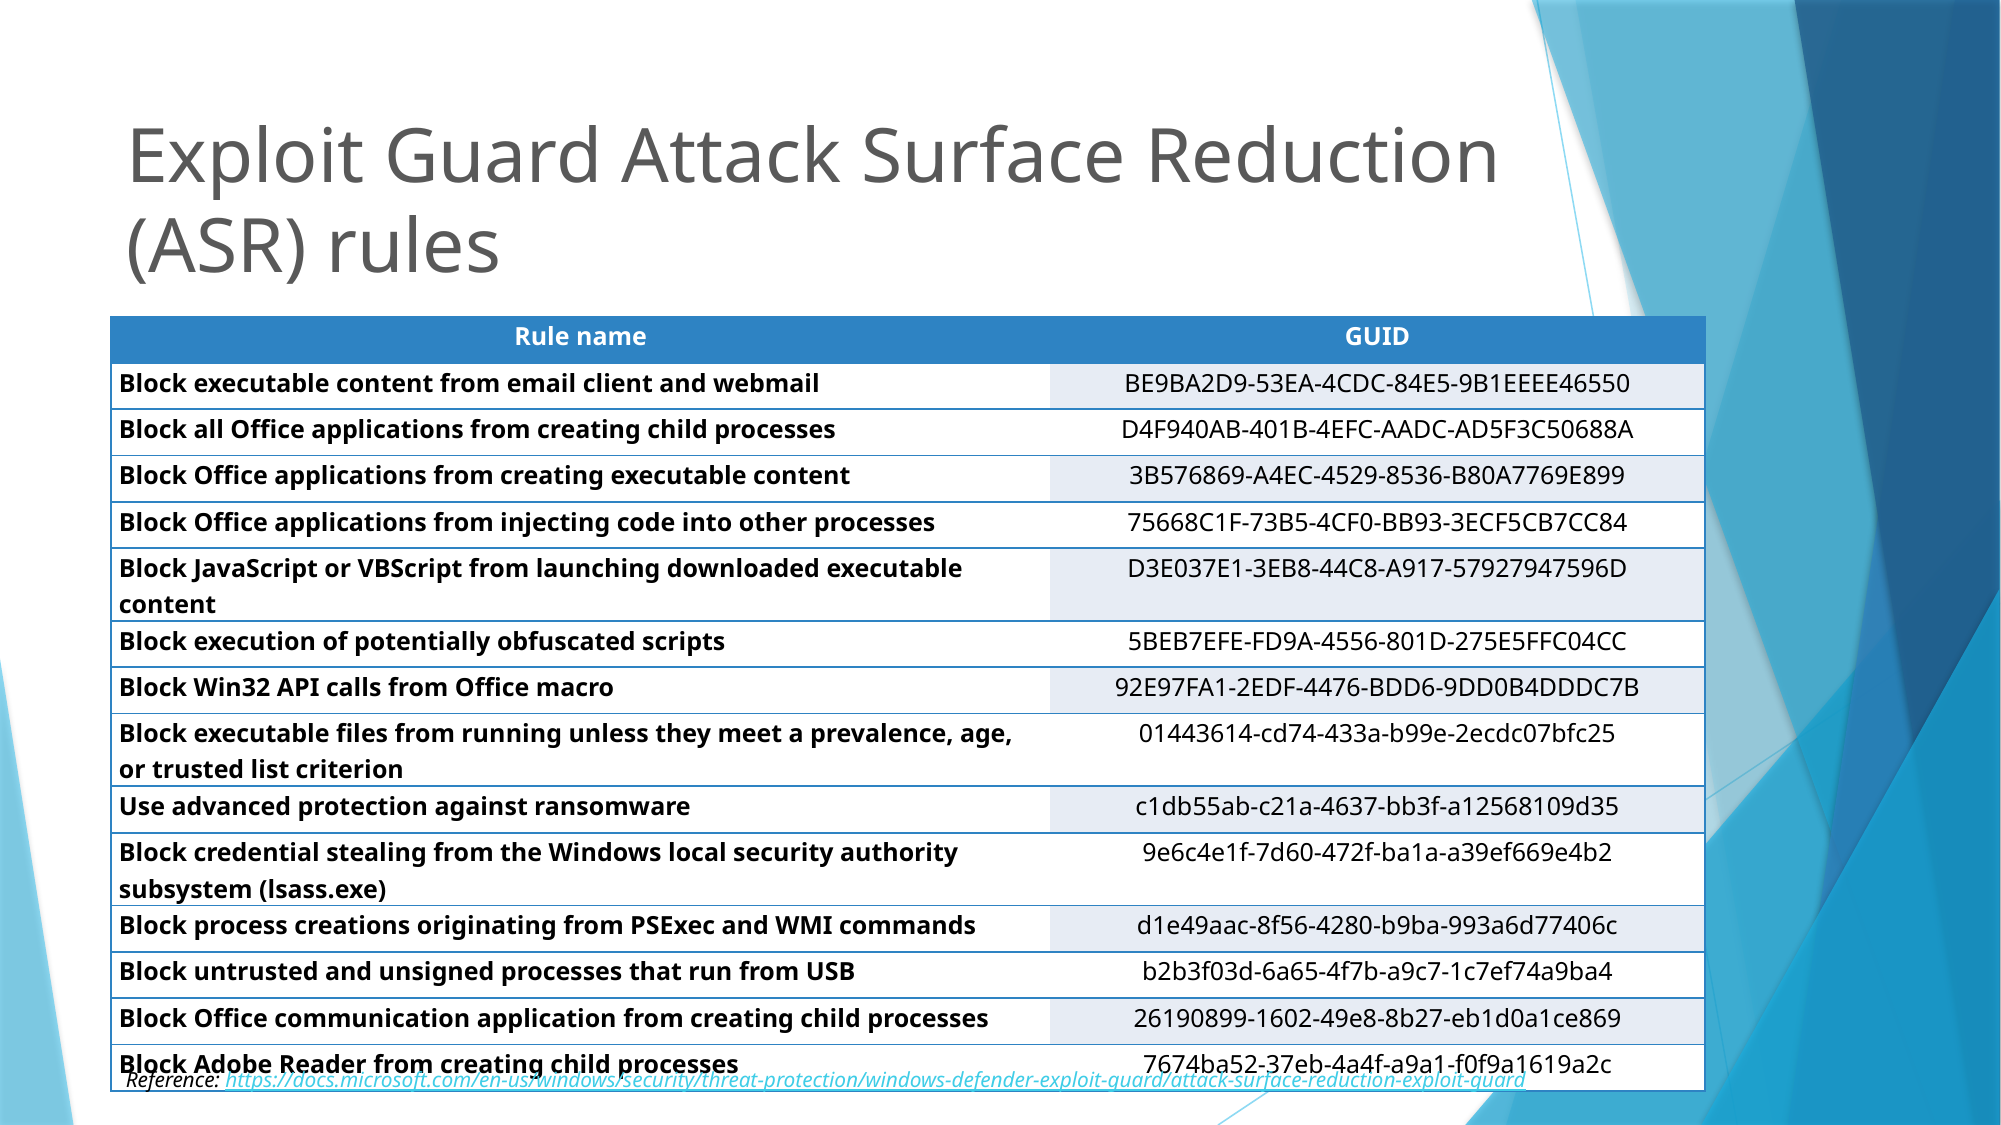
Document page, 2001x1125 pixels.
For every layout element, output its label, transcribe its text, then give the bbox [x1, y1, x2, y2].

table_cell 9e6c4e1f-7d60-472f-ba1a-a39ef669e4b2 [1050, 834, 1704, 905]
table_cell Block Office communication application from creating child processes [112, 999, 1050, 1044]
table_cell Block Win32 API calls from Office macro [112, 668, 1050, 713]
table_header Rule name [112, 318, 1050, 362]
table_cell b2b3f03d-6a65-4f7b-a9c7-1c7ef74a9ba4 [1050, 953, 1704, 997]
table_cell Block JavaScript or VBScript from launching downloaded executable content [112, 549, 1050, 620]
table_cell 7674ba52-37eb-4a4f-a9a1-f0f9a1619a2c [1050, 1045, 1704, 1090]
table_cell 5BEB7EFE-FD9A-4556-801D-275E5FFC04CC [1050, 622, 1704, 666]
table_cell 75668C1F-73B5-4CF0-BB93-3ECF5CB7CC84 [1050, 503, 1704, 547]
table_cell D3E037E1-3EB8-44C8-A917-57927947596D [1050, 549, 1704, 620]
table_cell D4F940AB-401B-4EFC-AADC-AD5F3C50688A [1050, 410, 1704, 455]
table_cell Block all Office applications from creating child processes [112, 410, 1050, 455]
table_cell Block process creations originating from PSExec and WMI commands [112, 906, 1050, 951]
table_cell Block Office applications from creating executable content [112, 456, 1050, 501]
table_cell d1e49aac-8f56-4280-b9ba-993a6d77406c [1050, 906, 1704, 951]
table_cell Block untrusted and unsigned processes that run from USB [112, 953, 1050, 997]
table_cell Block execution of potentially obfuscated scripts [112, 622, 1050, 666]
table_cell BE9BA2D9-53EA-4CDC-84E5-9B1EEEE46550 [1050, 364, 1704, 408]
table_cell c1db55ab-c21a-4637-bb3f-a12568109d35 [1050, 787, 1704, 832]
table_cell Block executable files from running unless they meet a prevalence, age, or trusted list criterion [112, 714, 1050, 785]
table_cell 92E97FA1-2EDF-4476-BDD6-9DD0B4DDDC7B [1050, 668, 1704, 713]
table_cell 3B576869-A4EC-4529-8536-B80A7769E899 [1050, 456, 1704, 501]
table_cell 26190899-1602-49e8-8b27-eb1d0a1ce869 [1050, 999, 1704, 1044]
text_box Reference: https://docs.microsoft.com/en-us/windows/security/threat-protection/windows-defender-exploit-guard/attack-surface-reduction-exploit-guard [111, 1059, 1550, 1103]
table_cell Block Office applications from injecting code into other processes [112, 503, 1050, 547]
table_cell 01443614-cd74-433a-b99e-2ecdc07bfc25 [1050, 714, 1704, 785]
table_cell Block executable content from email client and webmail [112, 364, 1050, 408]
table_header GUID [1050, 318, 1704, 362]
title Exploit Guard Attack Surface Reduction (ASR) rules [111, 99, 1522, 316]
table_cell Block Adobe Reader from creating child processes [112, 1045, 1050, 1059]
table_cell Use advanced protection against ransomware [112, 787, 1050, 832]
table_cell Block credential stealing from the Windows local security authority subsystem (lsass.exe) [112, 834, 1050, 905]
